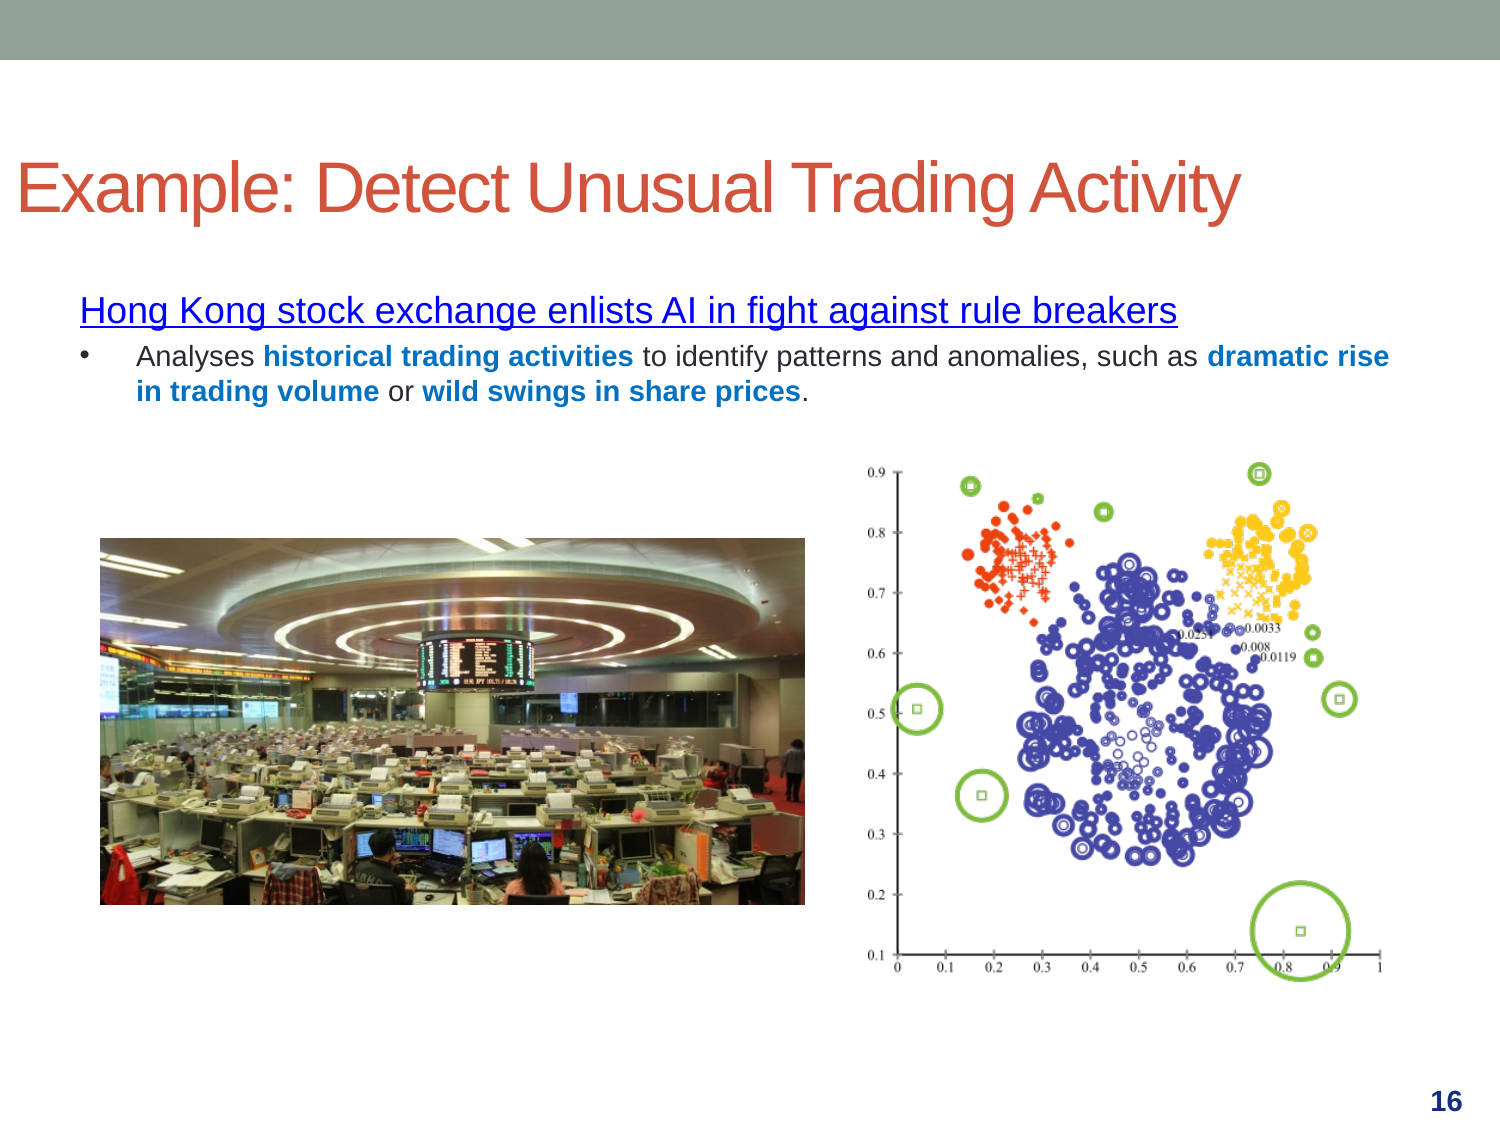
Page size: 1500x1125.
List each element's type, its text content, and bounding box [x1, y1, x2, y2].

picture [867, 461, 1383, 982]
slide_number 16 [1415, 1070, 1499, 1125]
title Example: Detect Unusual Trading Activity [0, 101, 1325, 266]
text_box Hong Kong stock exchange enlists AI in fight against rule breakers Analyses historical trading activities to identify patterns and anomalies, such as dramatic rise in trading volume or wild swings in share prices. [64, 278, 1406, 480]
picture [100, 538, 805, 906]
